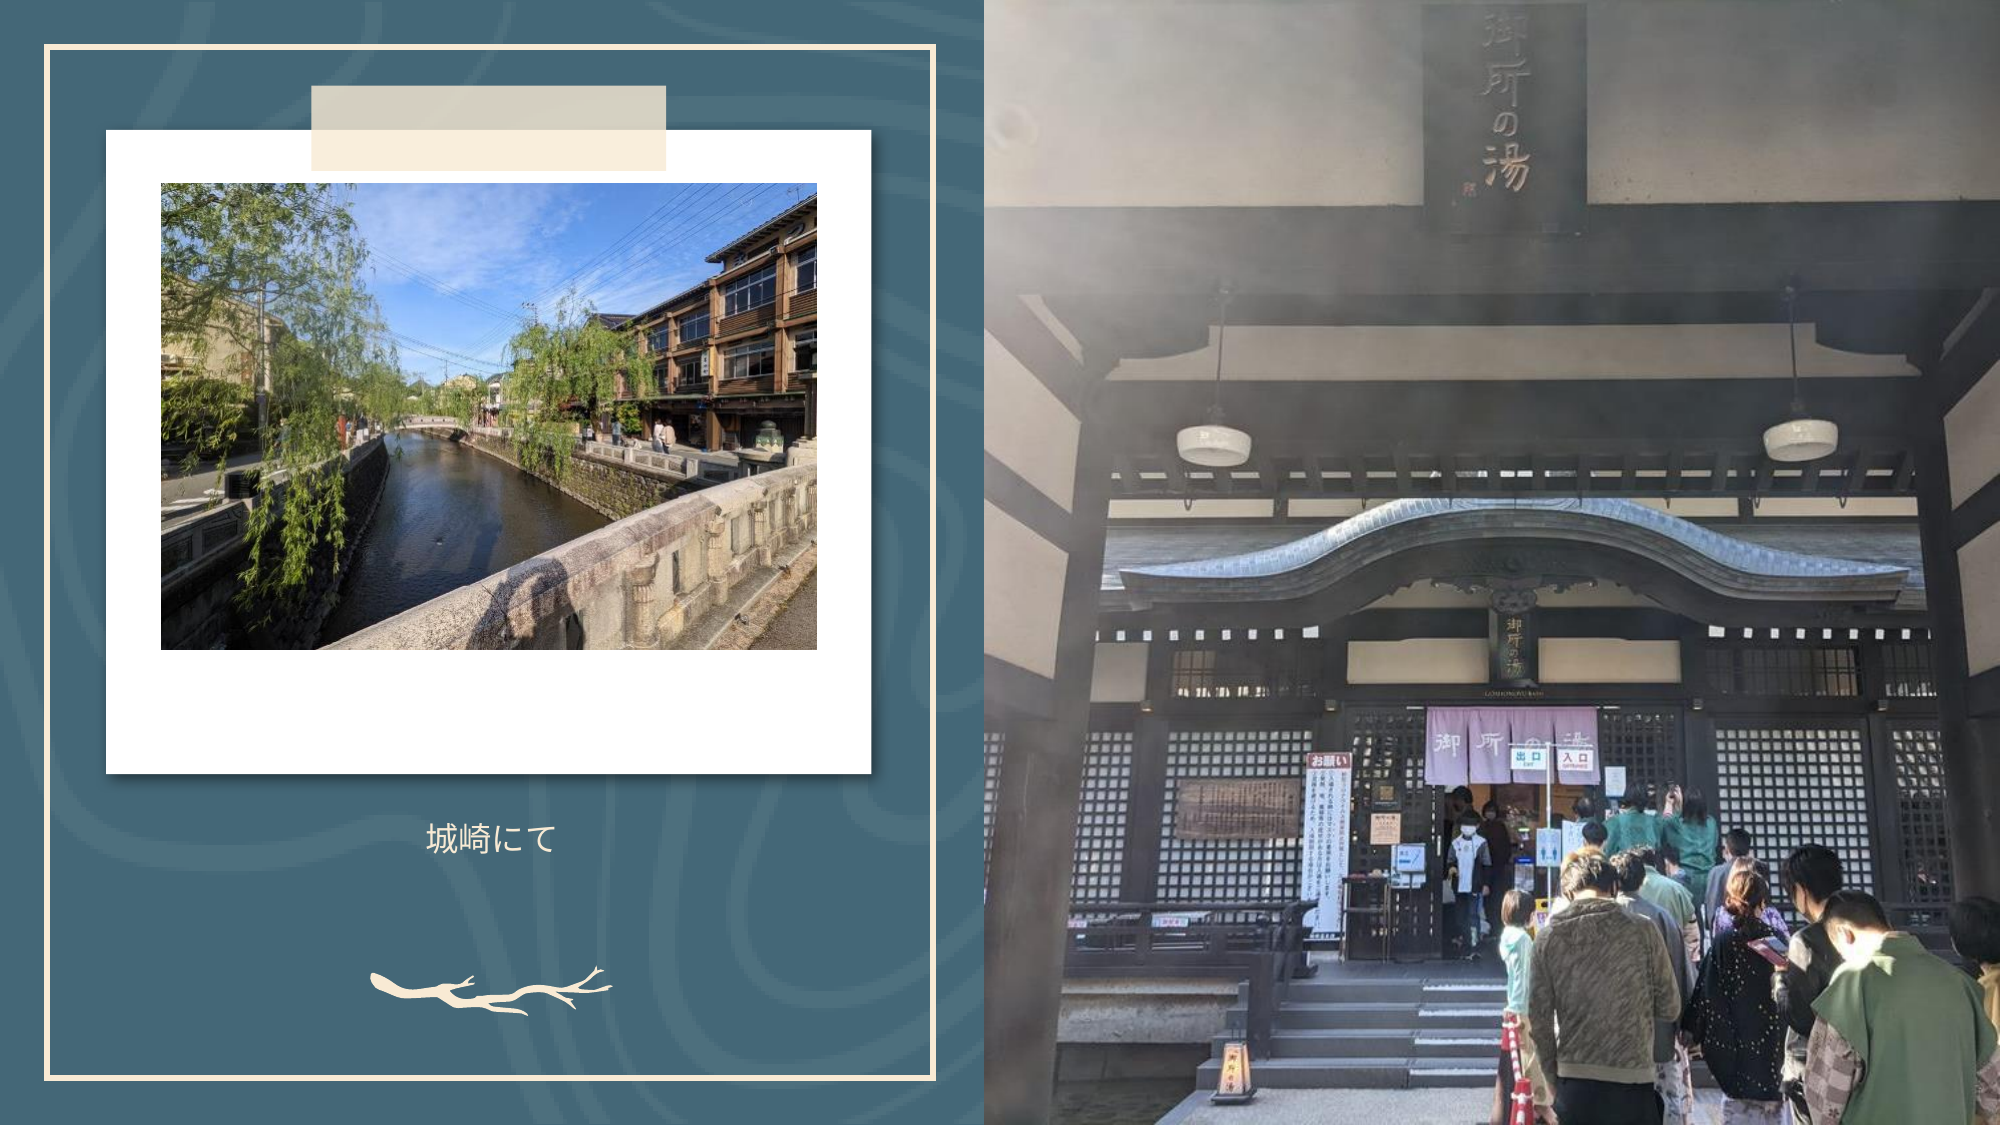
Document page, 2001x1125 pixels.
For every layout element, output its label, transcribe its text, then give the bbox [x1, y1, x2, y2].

title 城崎にて [109, 822, 875, 930]
picture [984, 0, 2000, 1125]
picture [161, 183, 817, 650]
